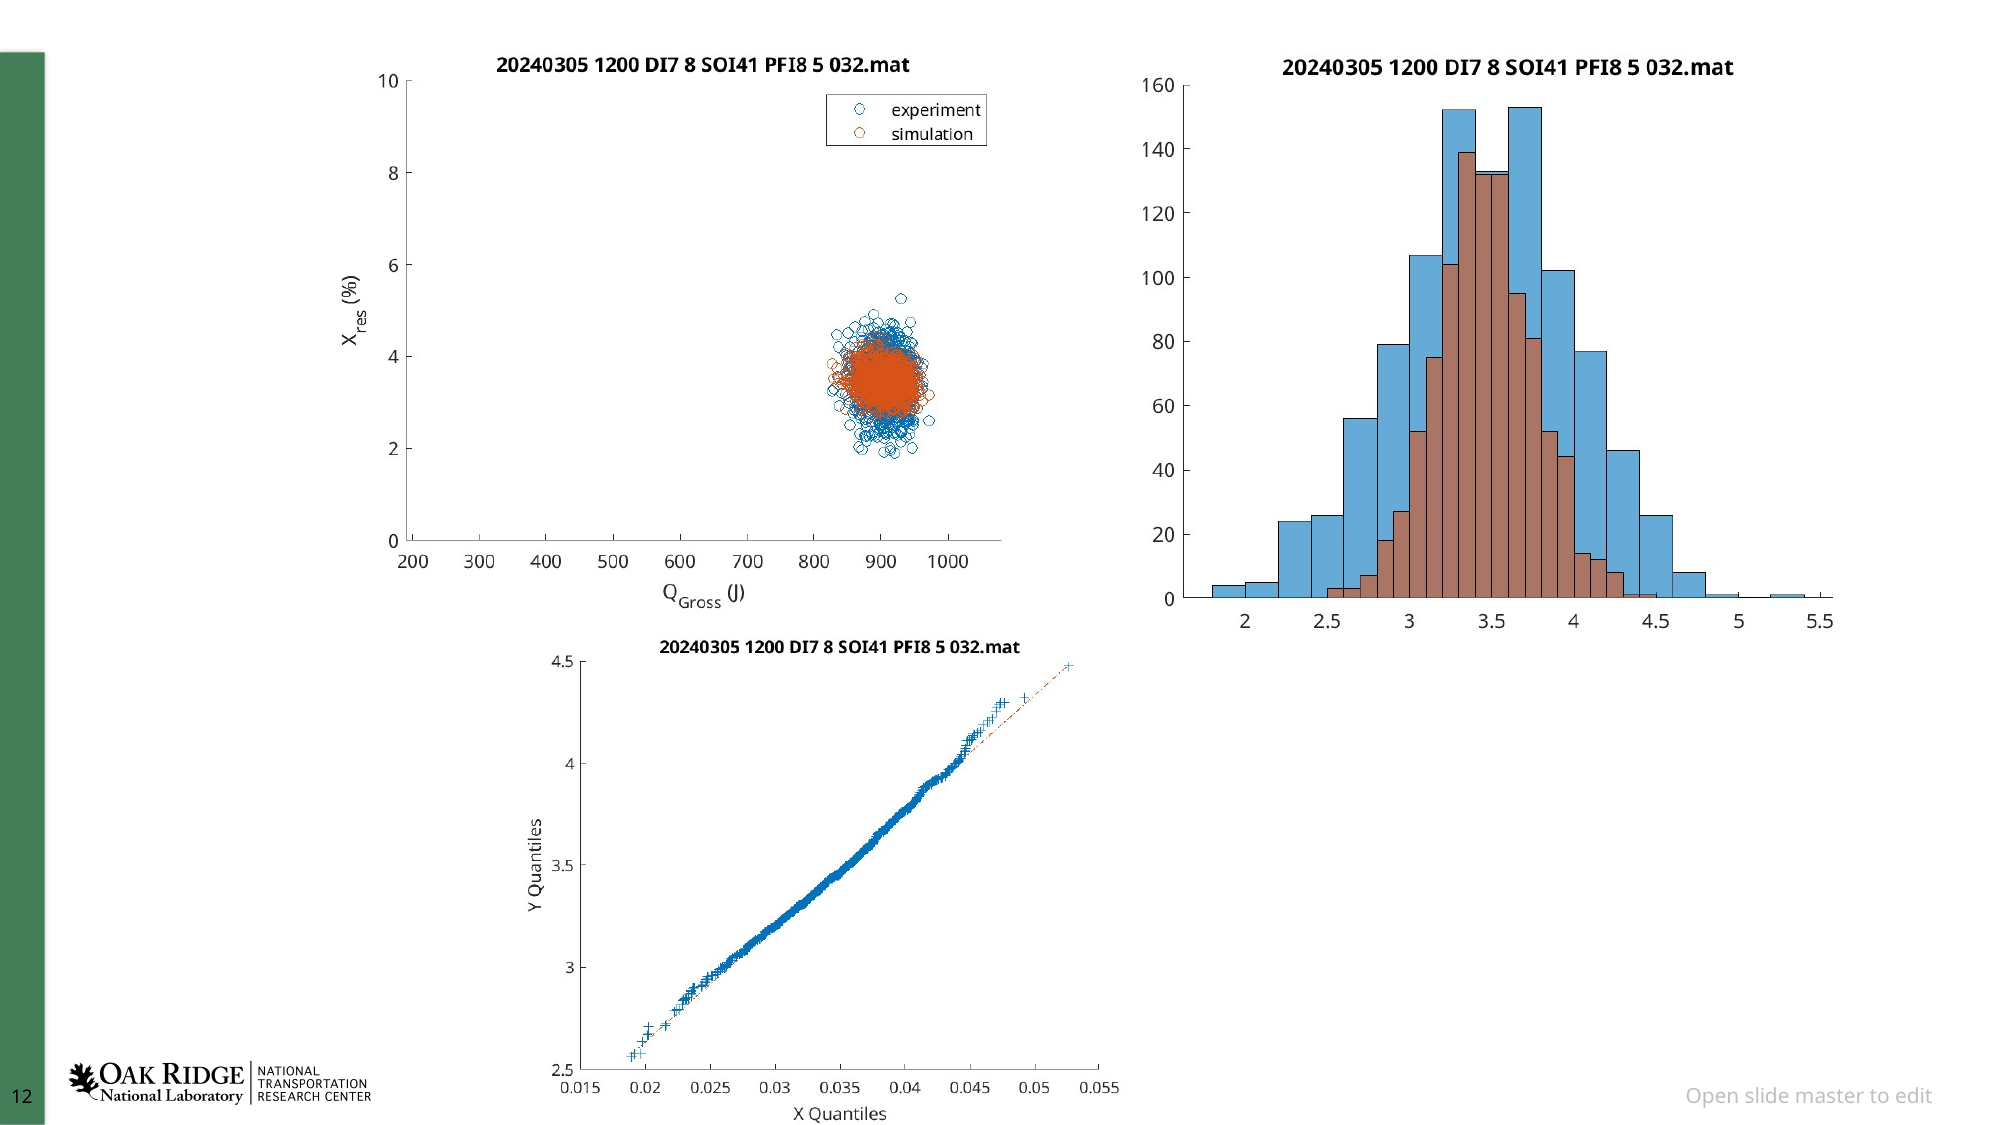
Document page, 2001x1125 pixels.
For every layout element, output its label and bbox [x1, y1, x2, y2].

picture [66, 1058, 373, 1108]
picture [305, 37, 1913, 1125]
